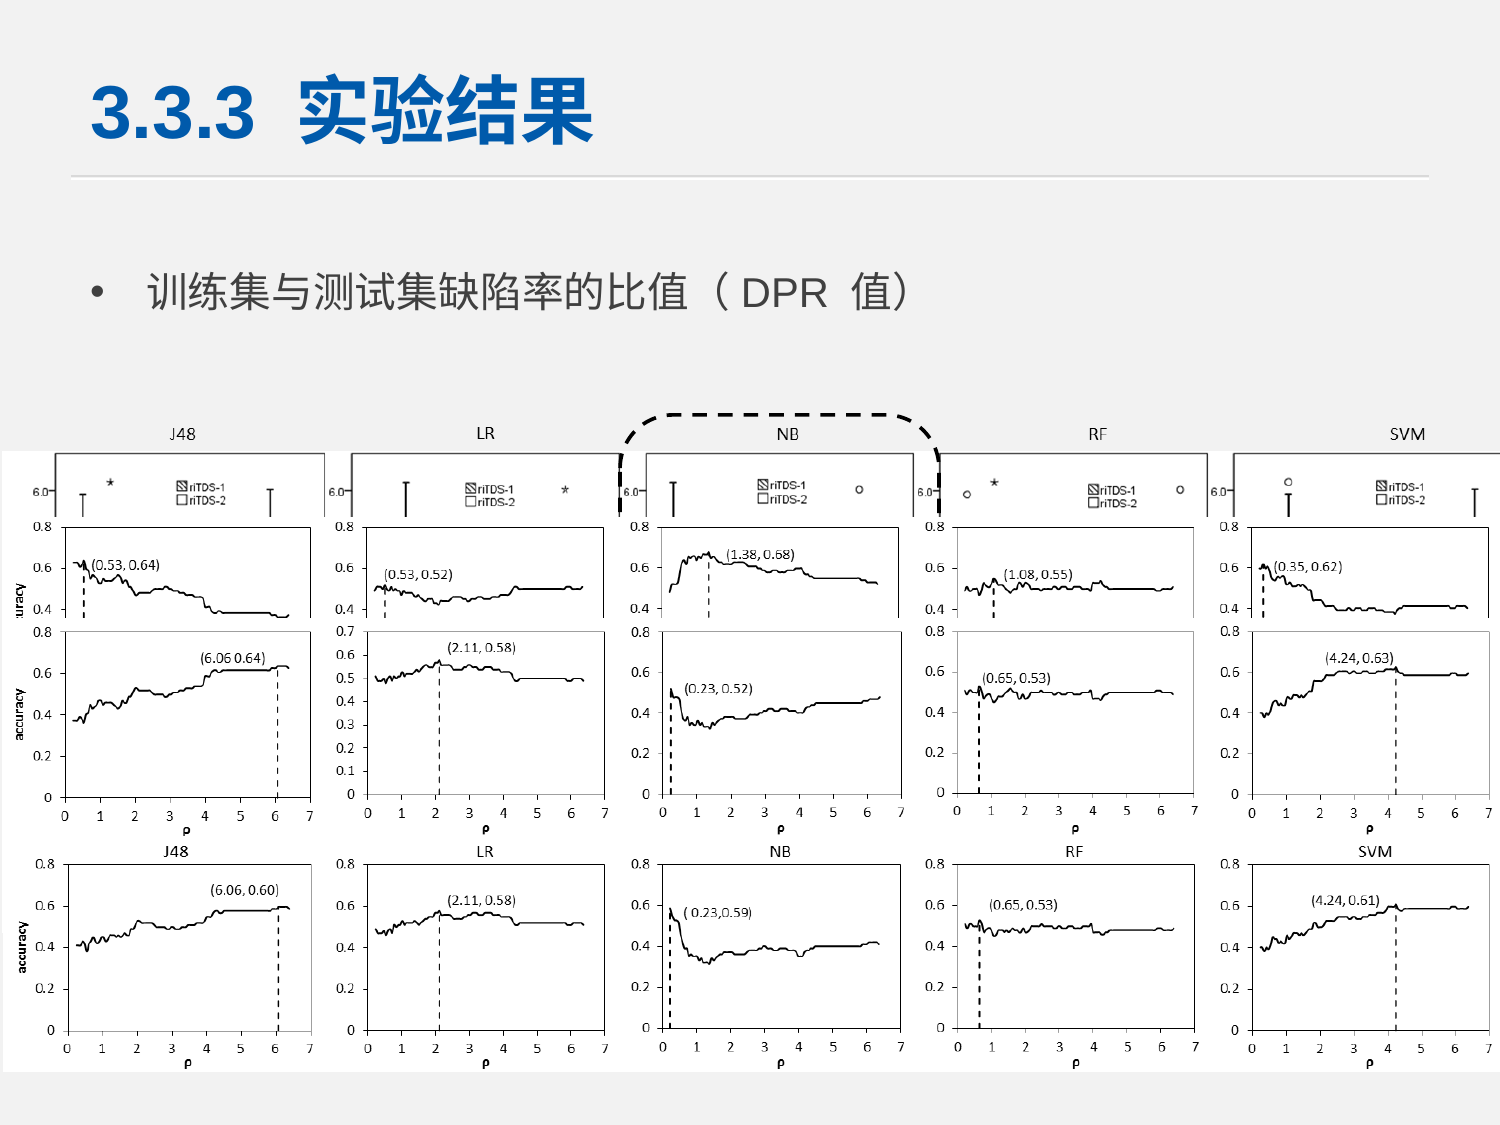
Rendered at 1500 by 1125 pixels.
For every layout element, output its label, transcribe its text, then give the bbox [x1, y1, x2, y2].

picture [1, 414, 1500, 1072]
list 训练集与测试集缺陷率的比值（DPR 值） [75, 243, 1425, 413]
title 3.3.3 实验结果 [75, 45, 1425, 173]
